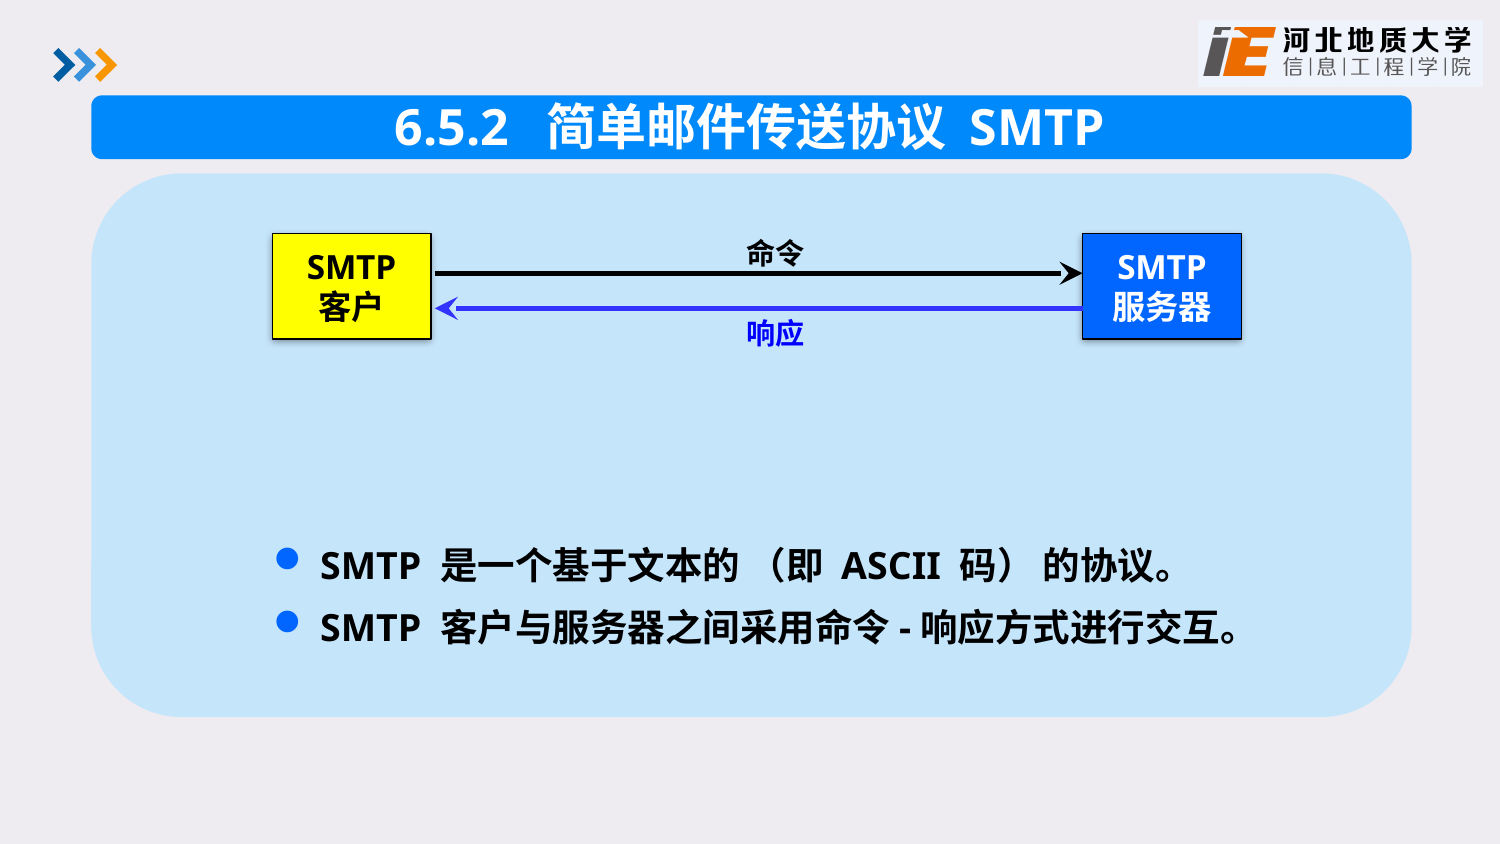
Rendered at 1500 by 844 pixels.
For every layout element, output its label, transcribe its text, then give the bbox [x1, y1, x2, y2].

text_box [434, 272, 1083, 309]
text_box SMTP 服务器 [1082, 233, 1242, 340]
text_box SMTP 客户 [272, 233, 432, 340]
text_box 响应 [731, 318, 820, 358]
text_box [91, 95, 379, 160]
picture [1198, 20, 1483, 87]
text_box [1121, 95, 1412, 160]
text_box [89, 171, 1414, 720]
text_box 6.5.2 简单邮件传送协议 SMTP [379, 88, 1121, 164]
text_box SMTP 是一个基于文本的 （即 ASCII 码） 的协议。 SMTP 客户与服务器之间采用命令-响应方式进行交互。 [258, 516, 1359, 657]
text_box 命令 [731, 228, 820, 271]
